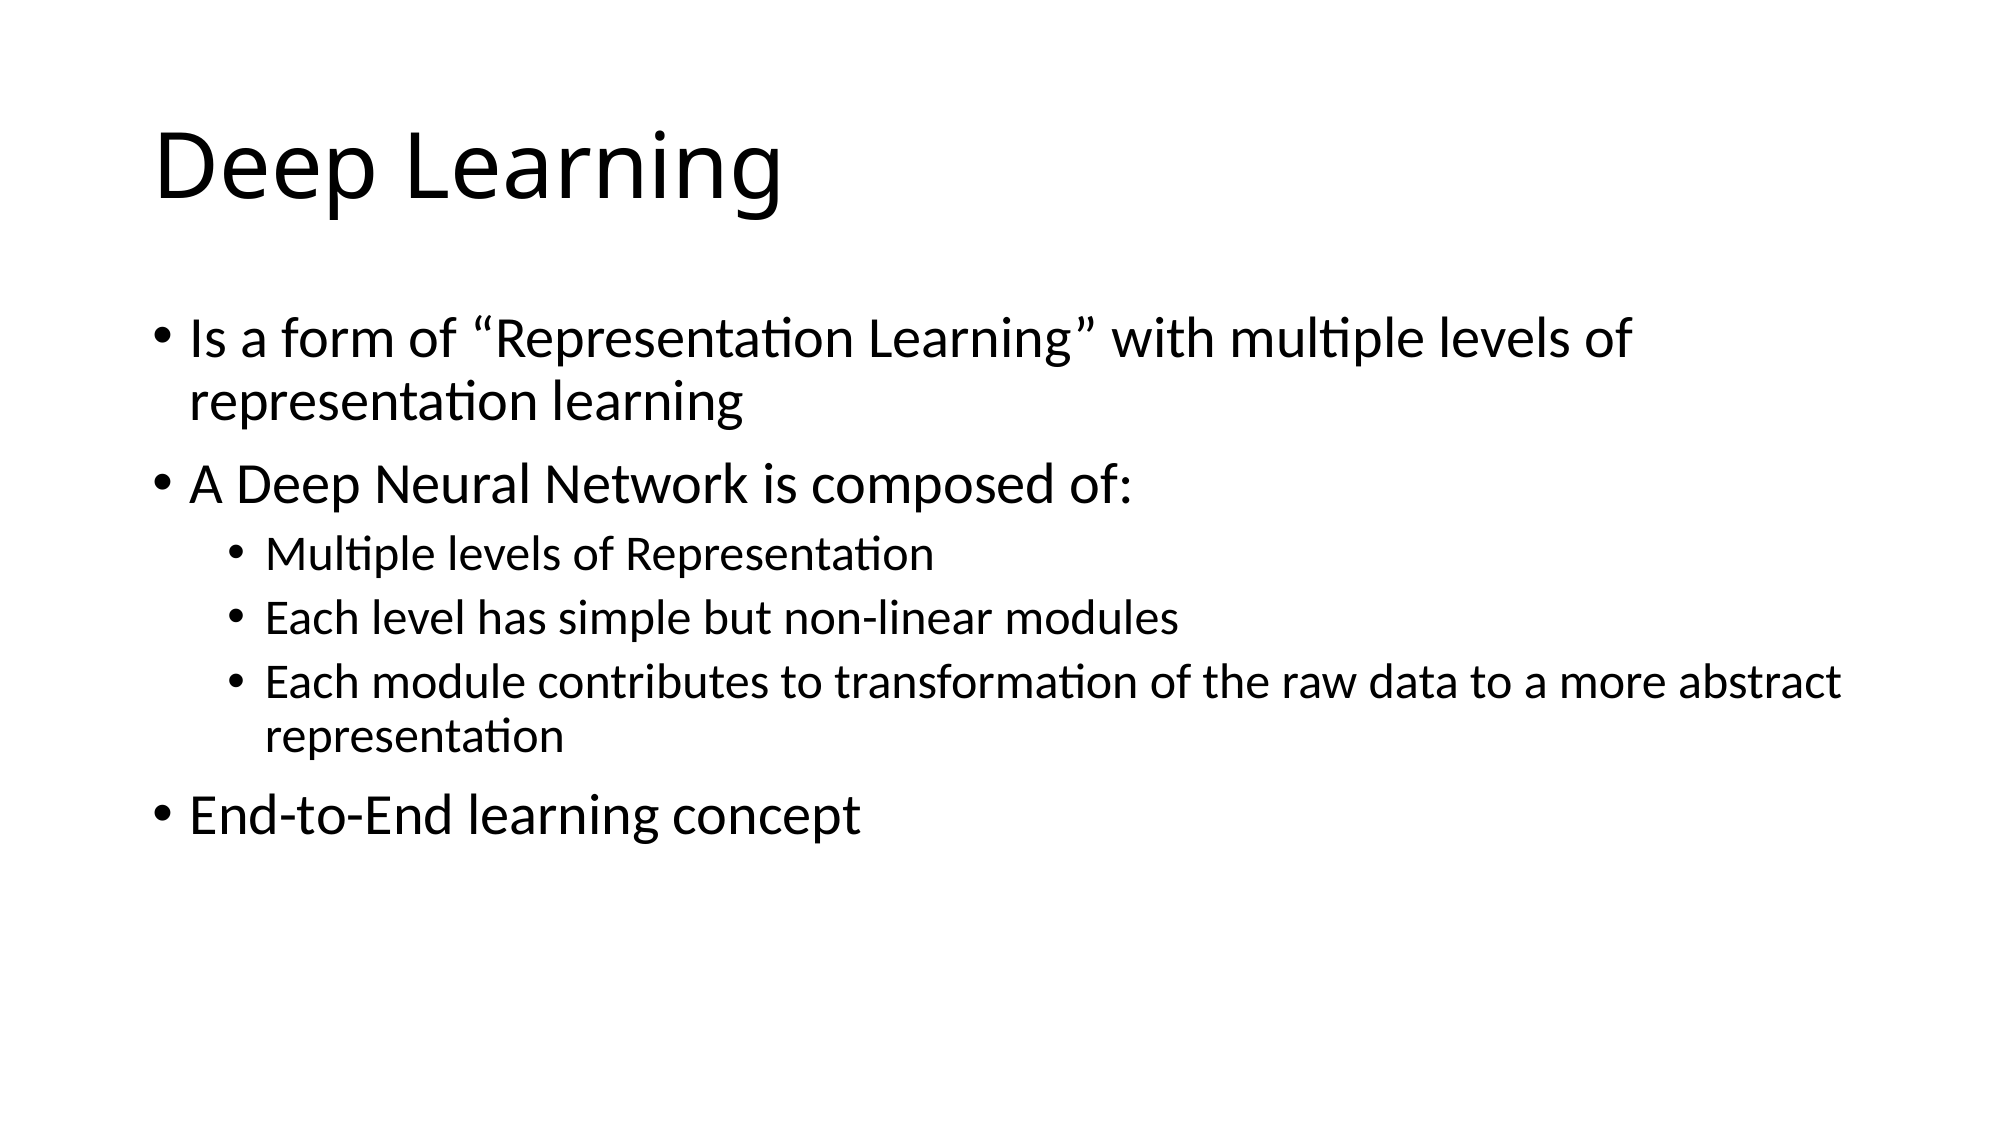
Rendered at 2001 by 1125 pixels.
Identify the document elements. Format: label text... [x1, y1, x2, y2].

title Deep Learning [137, 59, 1863, 278]
list Is a form of “Representation Learning” with multiple levels of representation learning A Deep Neural Network is composed of: Multiple levels of Representation Each level has simple but non-linear modules Each module contributes to transformation of the raw data to a more abstract representation End-to-End learning concept [137, 299, 1863, 1014]
